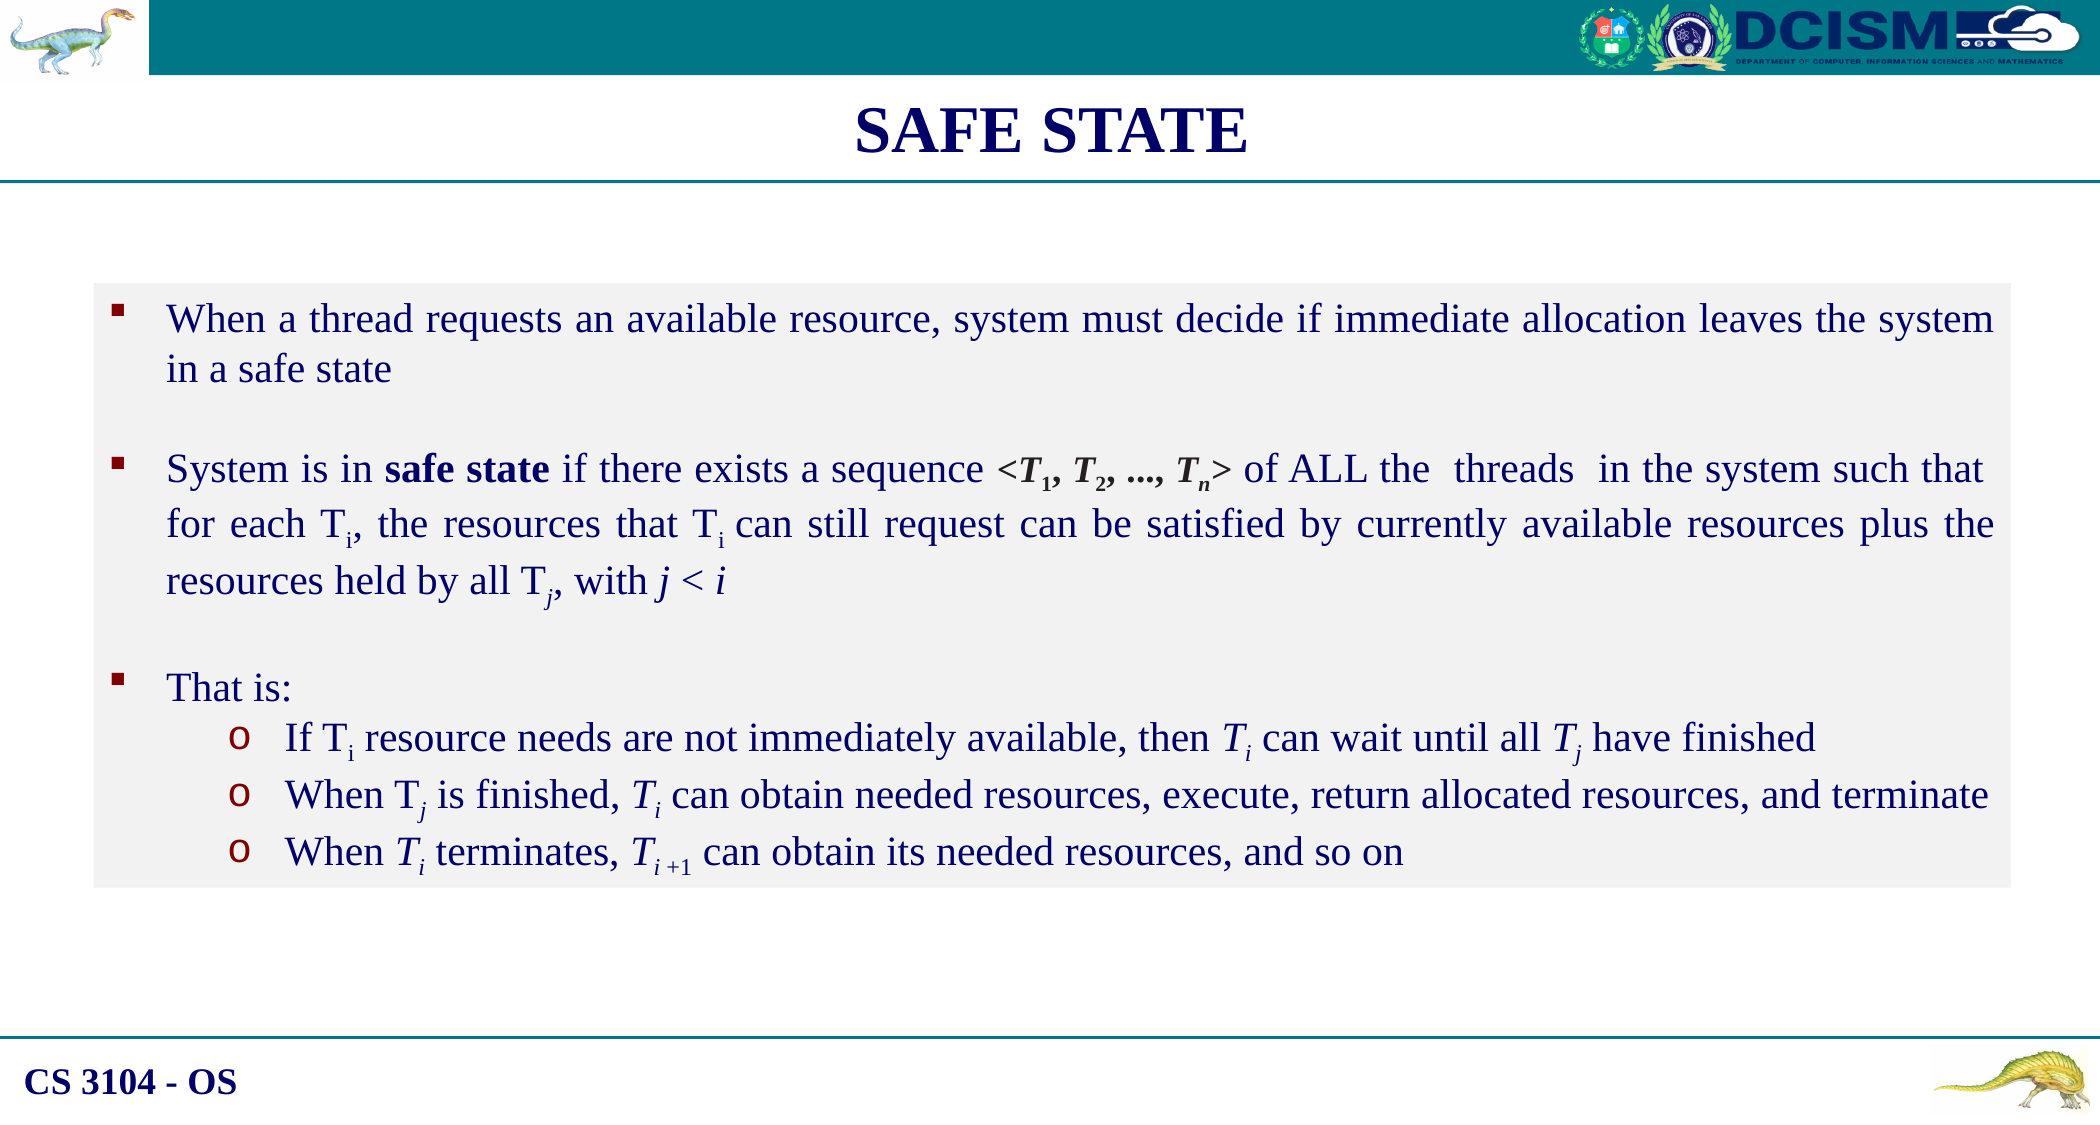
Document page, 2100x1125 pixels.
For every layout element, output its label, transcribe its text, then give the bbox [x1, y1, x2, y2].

picture [1931, 1044, 2090, 1115]
picture [1572, 0, 2094, 76]
text_box When a thread requests an available resource, system must decide if immediate allocation leaves the system in a safe state System is in safe state if there exists a sequence <T1, T2, ..., Tn> of ALL the threads in the system such that for each Ti, the resources that Ti can still request can be satisfied by currently available resources plus the resources held by all Tj, with j < i That is: If Ti resource needs are not immediately available, then Ti can wait until all Tj have finished When Tj is finished, Ti can obtain needed resources, execute, return allocated resources, and terminate When Ti terminates, Ti +1 can obtain its needed resources, and so on [93, 283, 2011, 888]
picture [0, 0, 149, 82]
text_box SAFE STATE [18, 78, 2086, 173]
